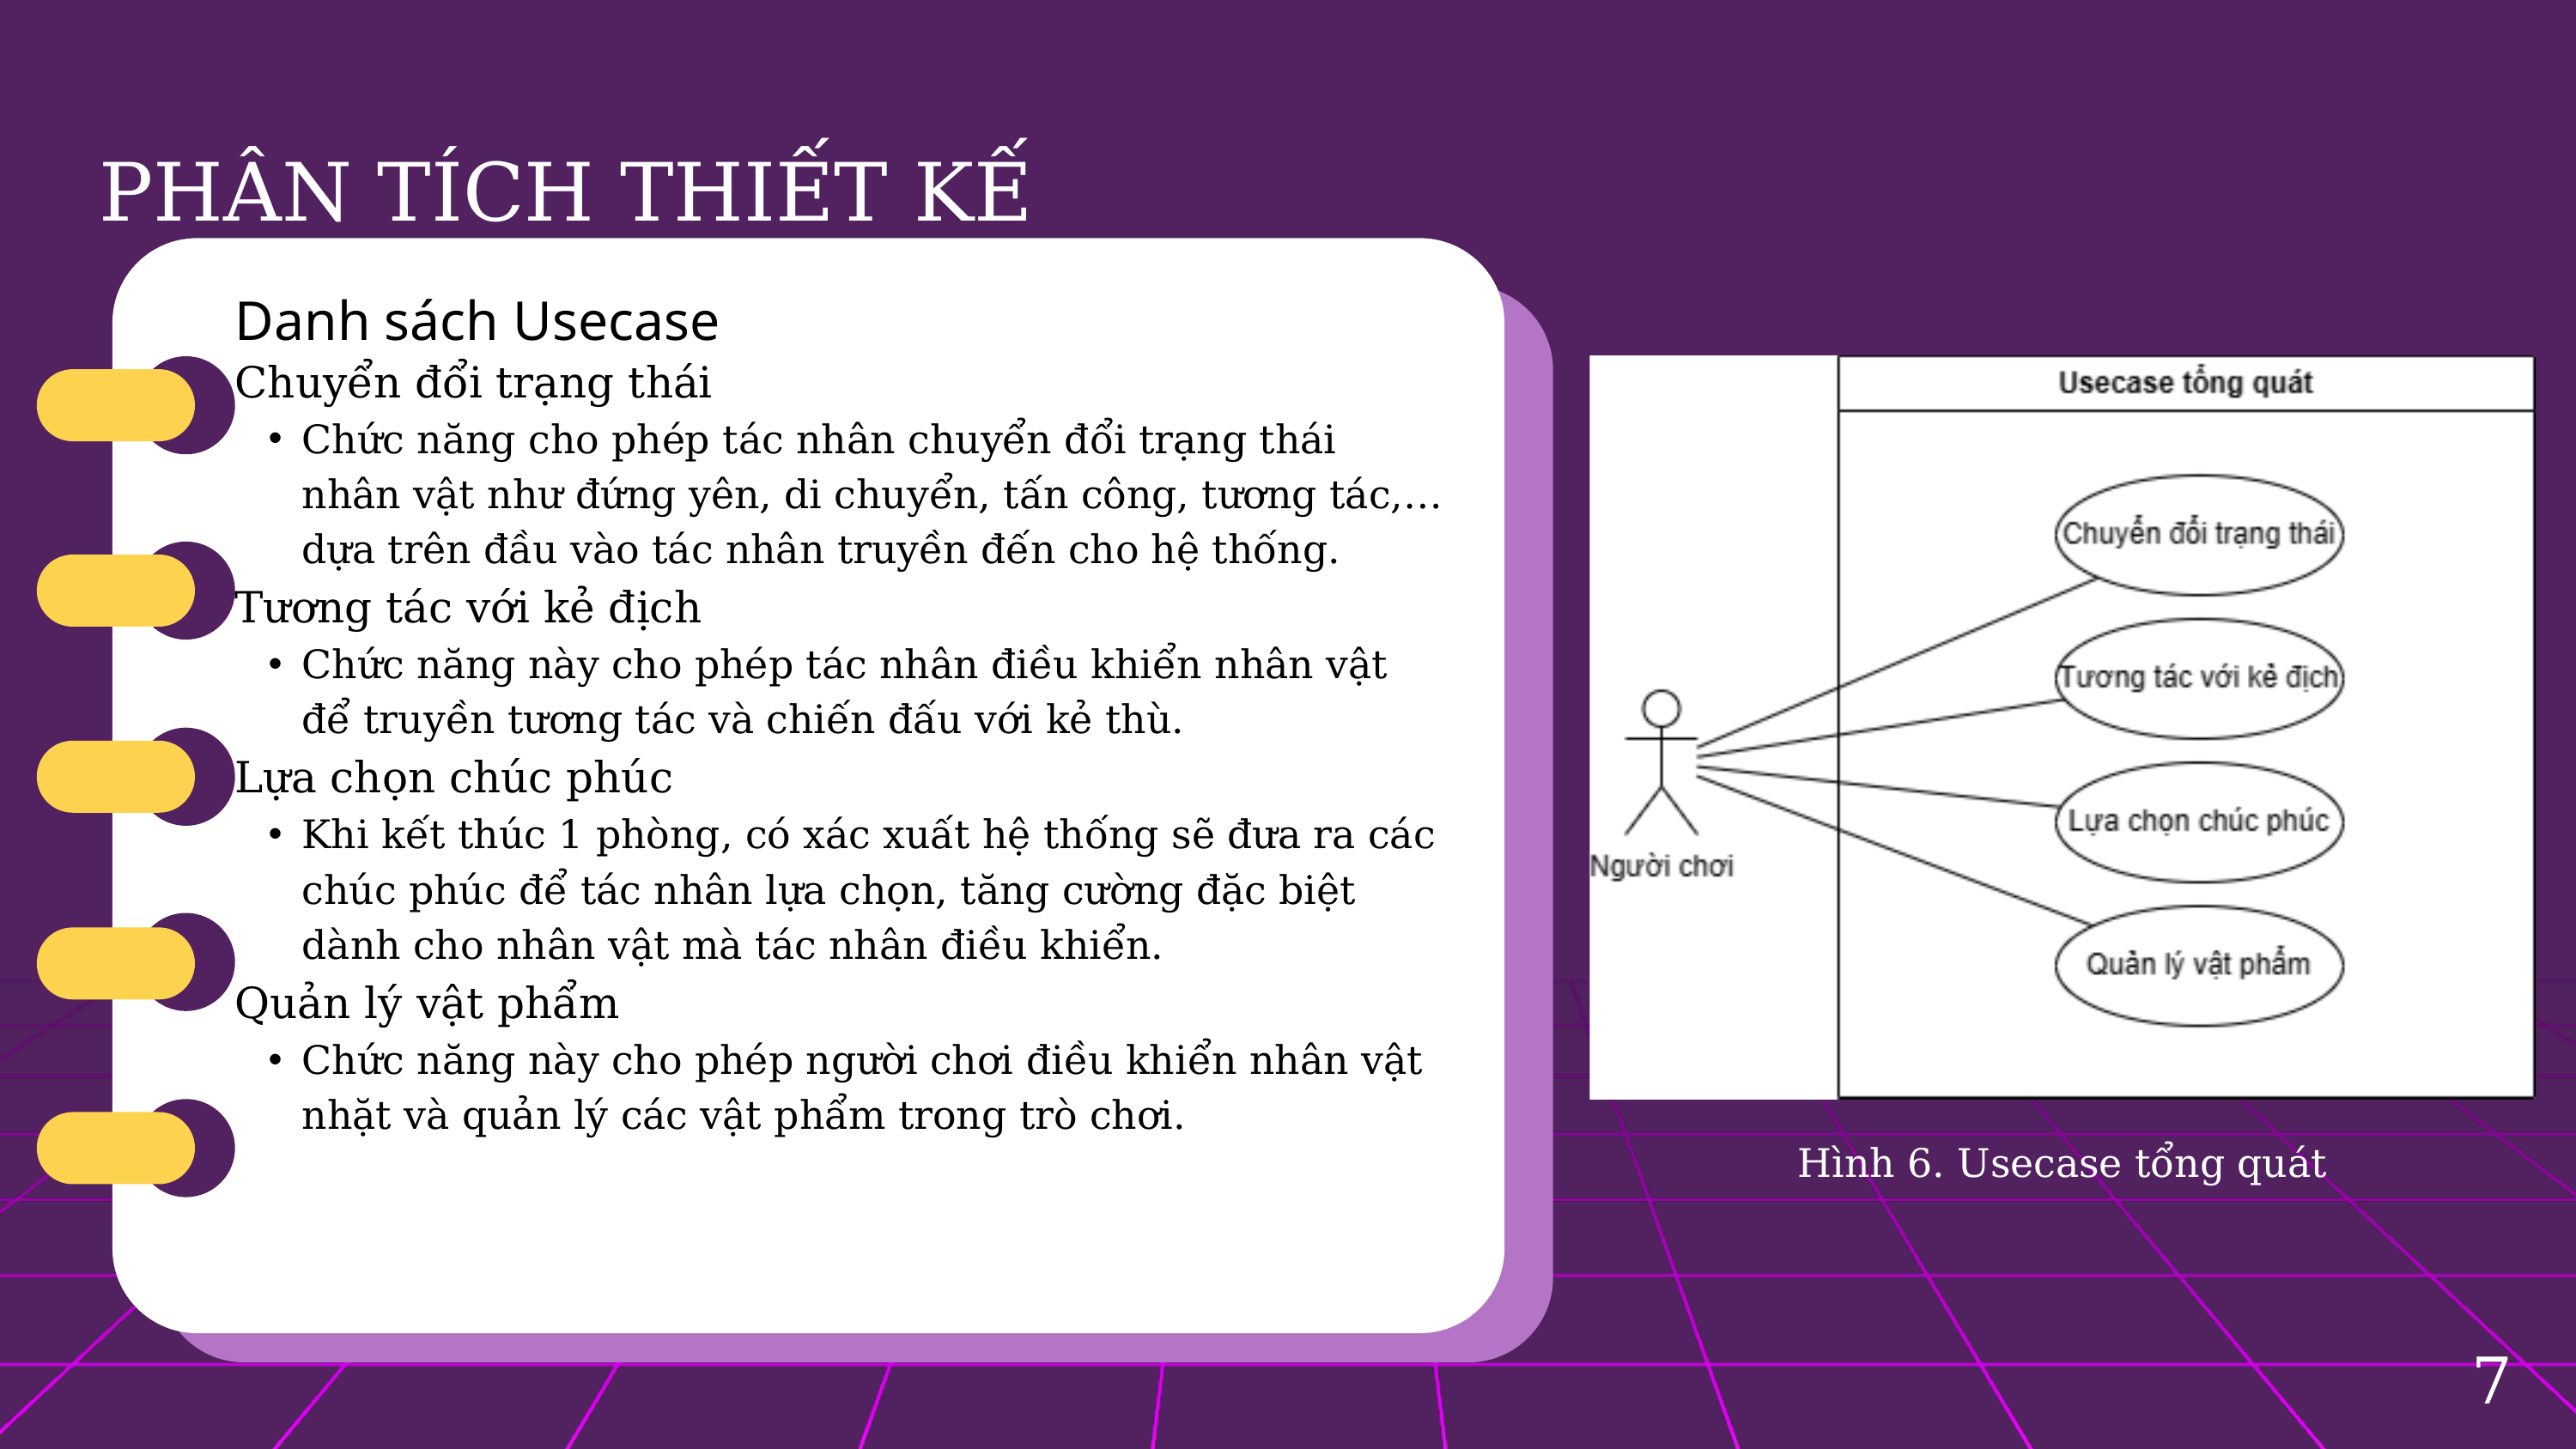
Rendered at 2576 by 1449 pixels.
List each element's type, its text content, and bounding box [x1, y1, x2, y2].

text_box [137, 1099, 235, 1197]
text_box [36, 740, 196, 813]
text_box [137, 912, 235, 1012]
text_box 7 [2447, 1342, 2538, 1417]
text_box Hình 6. Usecase tổng quát [1776, 1130, 2349, 1185]
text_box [137, 541, 235, 640]
text_box PHÂN TÍCH THIẾT KẾ [99, 140, 1123, 237]
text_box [137, 355, 235, 455]
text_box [36, 1112, 196, 1185]
text_box [0, 979, 2576, 1449]
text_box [36, 927, 196, 1000]
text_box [112, 238, 1505, 1334]
text_box [1589, 355, 2537, 1100]
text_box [137, 727, 235, 827]
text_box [36, 368, 196, 442]
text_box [159, 285, 1553, 1363]
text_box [36, 554, 196, 627]
